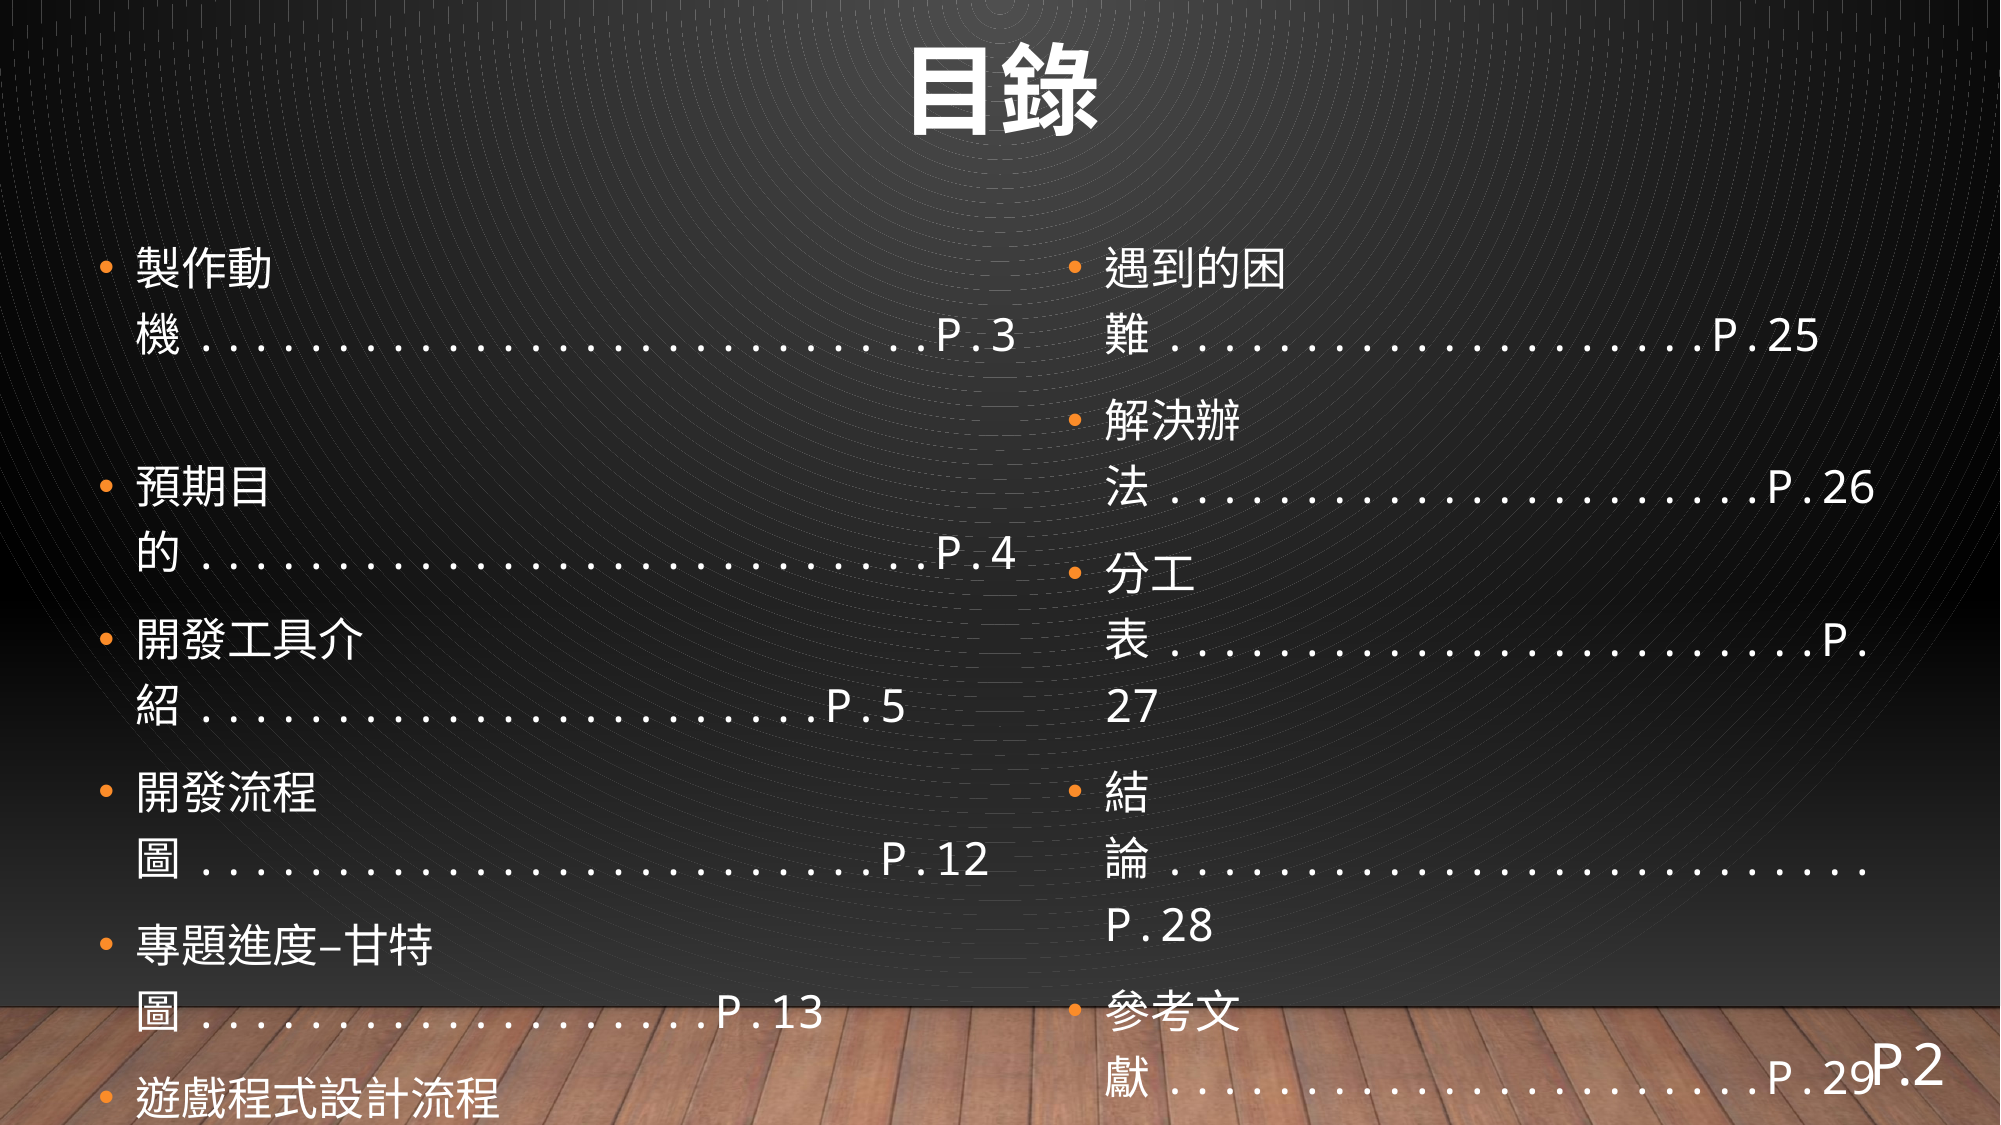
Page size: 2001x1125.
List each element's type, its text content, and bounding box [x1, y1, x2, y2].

text_box 遇到的困難....................P.25 解決辦法......................P.26 分工表........................P.27 結論..........................P.28 參考文獻......................P.29 [1052, 220, 1917, 871]
title 目錄 [238, 9, 1763, 182]
slide_number P.2 [1834, 1019, 1981, 1102]
list 製作動機...........................P.3 預期目的...........................P.4 開發工具介紹.......................P.5 開發流程圖.........................P.12 專題進度–甘特圖...................P.13 遊戲程式設計流程圖.................P.14 遊戲畫面...........................P.17 [83, 220, 1052, 871]
picture [0, 1006, 2000, 1125]
